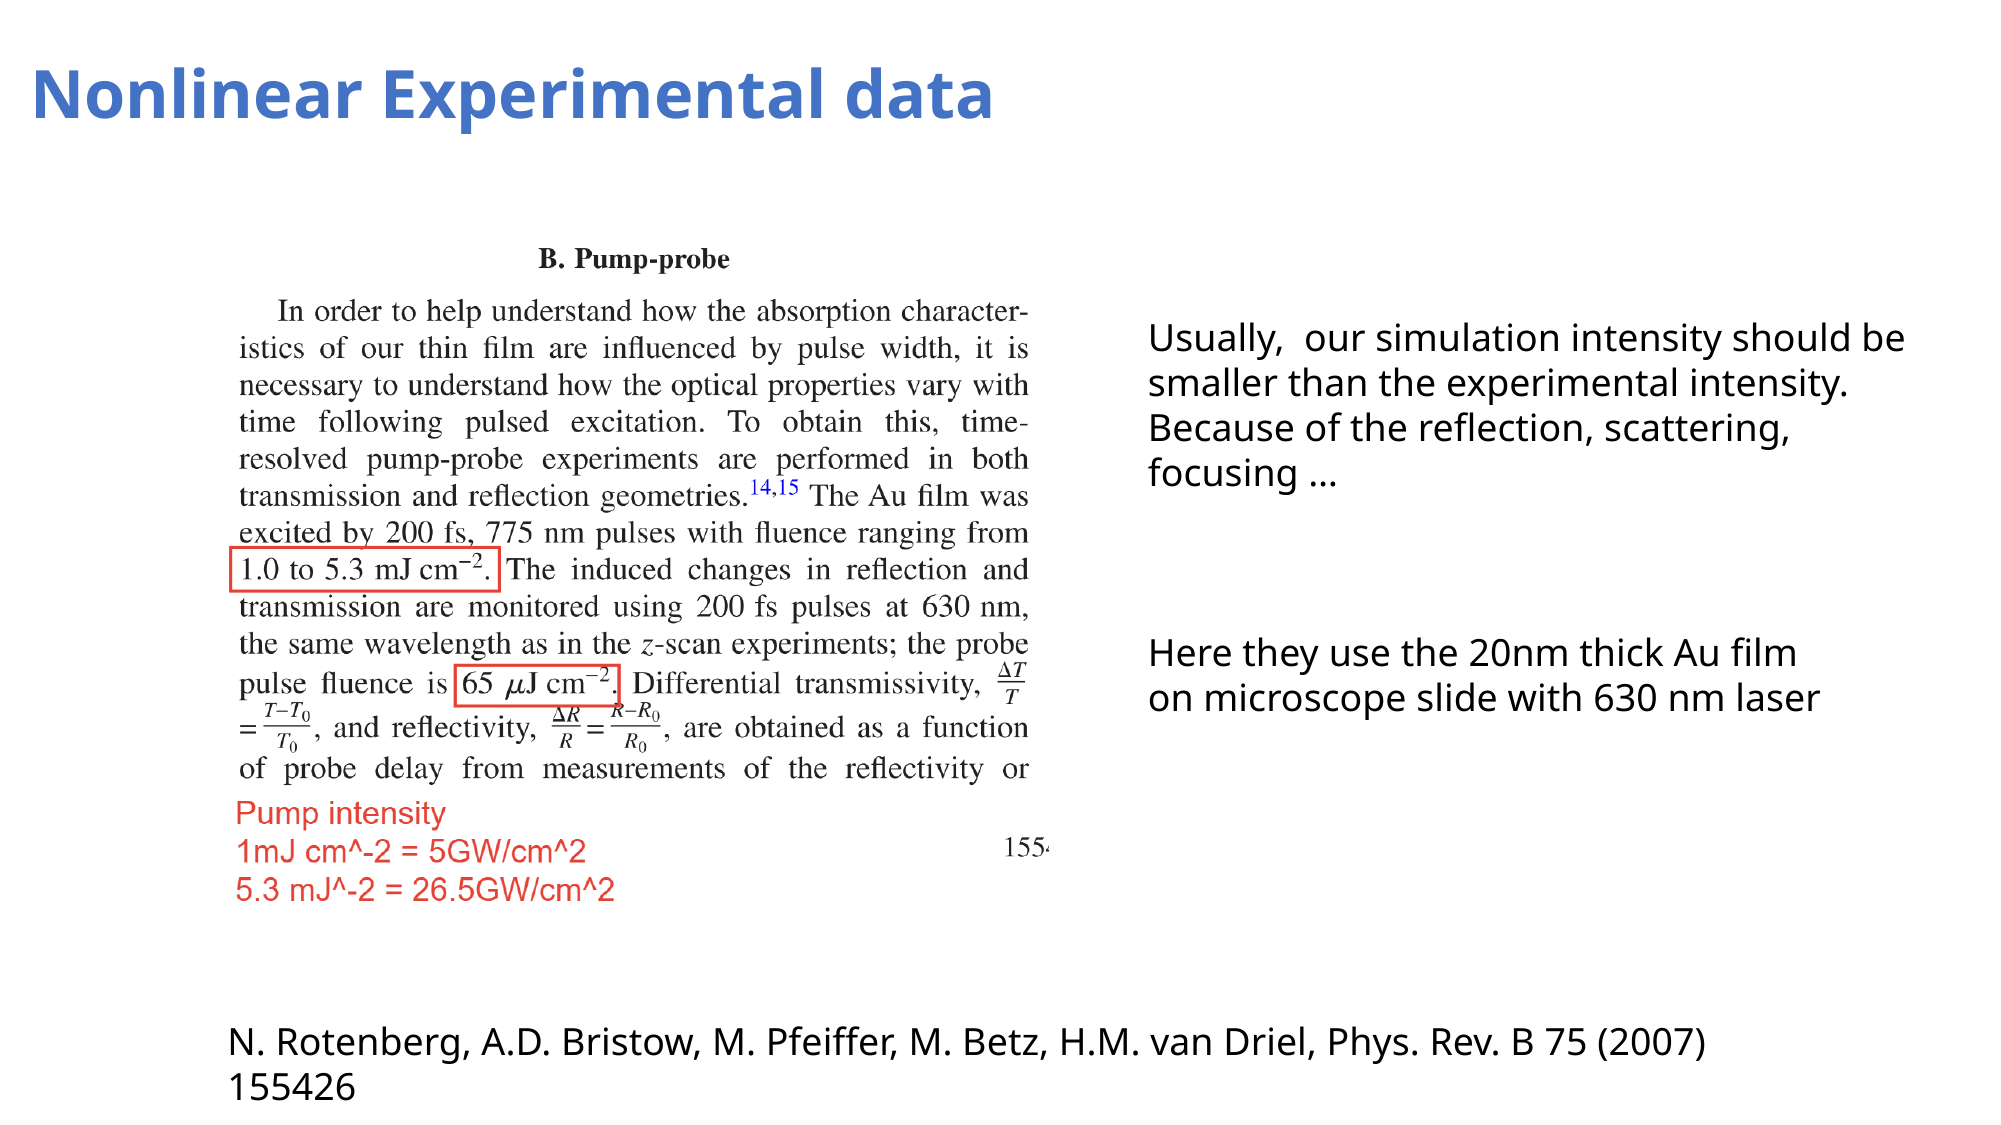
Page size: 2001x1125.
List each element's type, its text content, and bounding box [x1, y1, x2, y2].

text_box N. Rotenberg, A.D. Bristow, M. Pfeiffer, M. Betz, H.M. van Driel, Phys. Rev. B 75 (2007) 155426 [212, 1010, 1755, 1115]
text_box Usually, our simulation intensity should be smaller than the experimental intensity. Because of the reflection, scattering, focusing … Here they use the 20nm thick Au film on microscope slide with 630 nm laser [1133, 306, 1940, 727]
text_box Nonlinear Experimental data [15, 44, 1012, 140]
picture [169, 212, 1049, 938]
